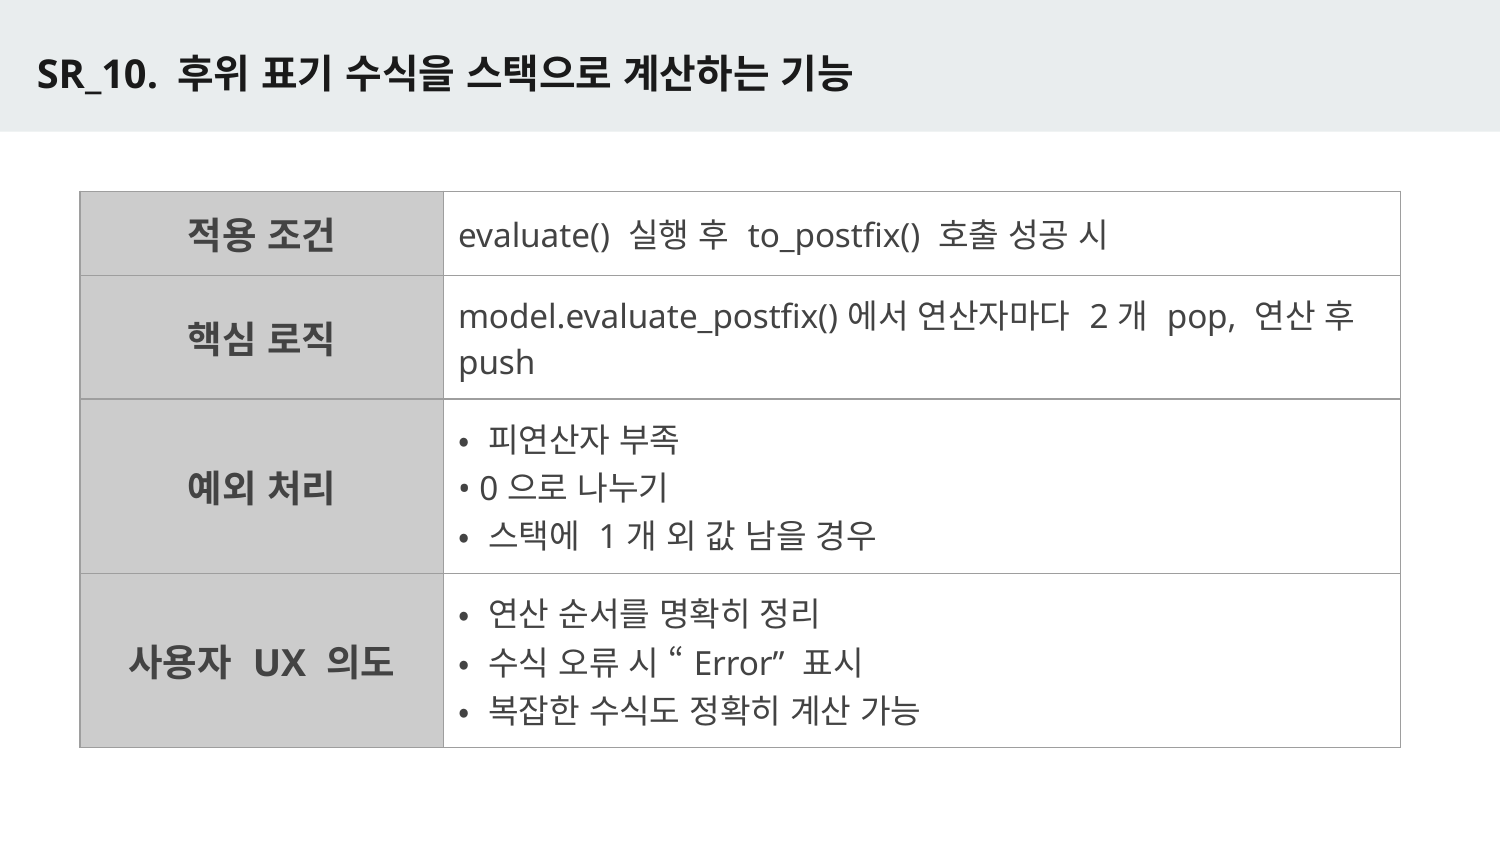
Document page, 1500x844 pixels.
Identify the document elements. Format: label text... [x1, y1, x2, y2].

table_header 적용 조건 [81, 192, 443, 275]
table_header evaluate() 실행 후 to_postfix() 호출 성공 시 [444, 192, 1400, 275]
table_cell • 연산 순서를 명확히 정리 • 수식 오류 시 “Error” 표시 • 복잡한 수식도 정확히 계산 가능 [444, 574, 1400, 747]
table_cell model.evaluate_postfix()에서 연산자마다 2개 pop, 연산 후 push [444, 276, 1400, 398]
table_cell 핵심 로직 [81, 276, 443, 398]
table_cell 사용자 UX 의도 [81, 574, 443, 747]
table_cell 예외 처리 [81, 400, 443, 573]
table_cell • 피연산자 부족 • 0으로 나누기 • 스택에 1개 외 값 남을 경우 [444, 400, 1400, 573]
title SR_10. 후위 표기 수식을 스택으로 계산하는 기능 [21, 27, 1284, 116]
